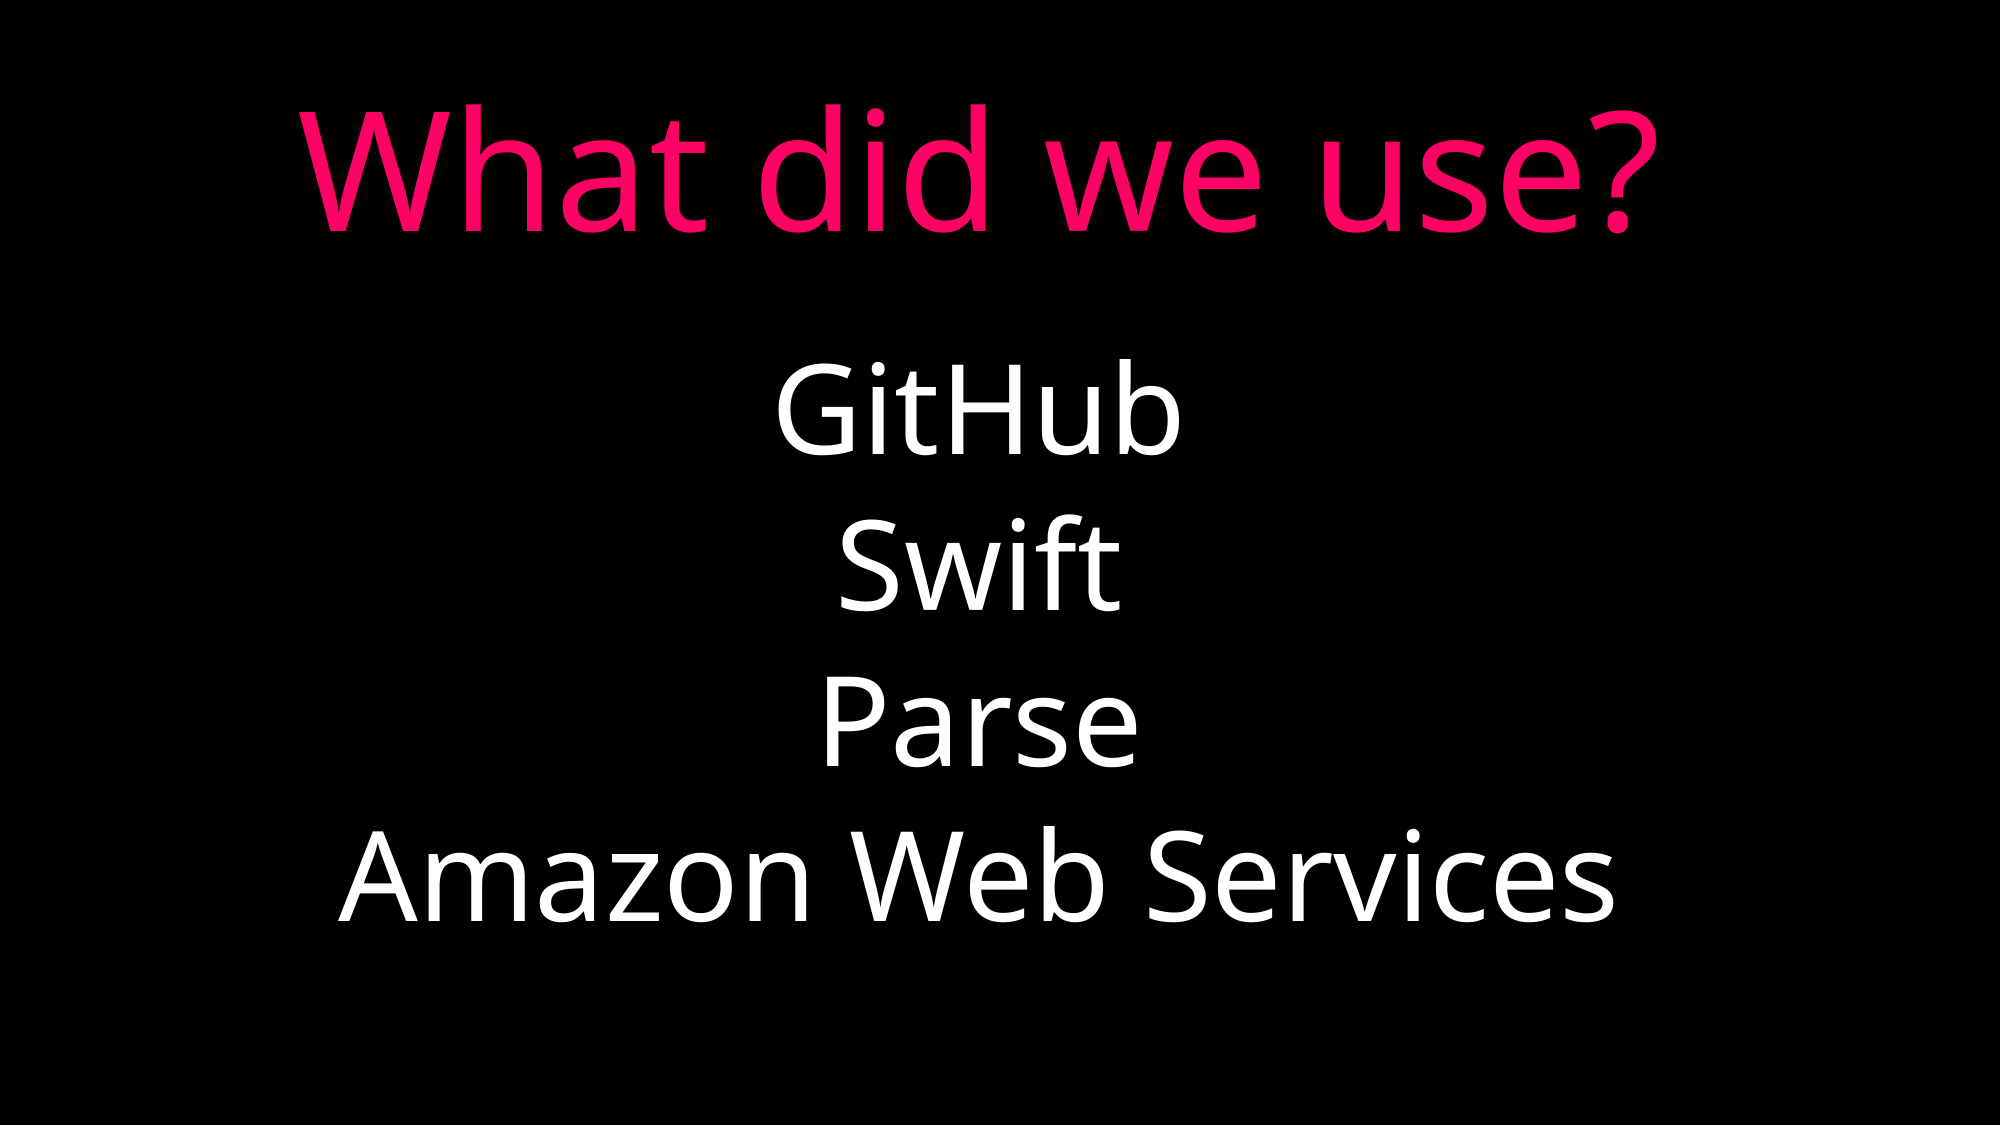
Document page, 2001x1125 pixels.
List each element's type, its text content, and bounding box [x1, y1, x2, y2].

title What did we use? [208, 159, 1750, 275]
subtitle GitHub Swift Parse Amazon Web Services [229, 338, 1730, 1074]
